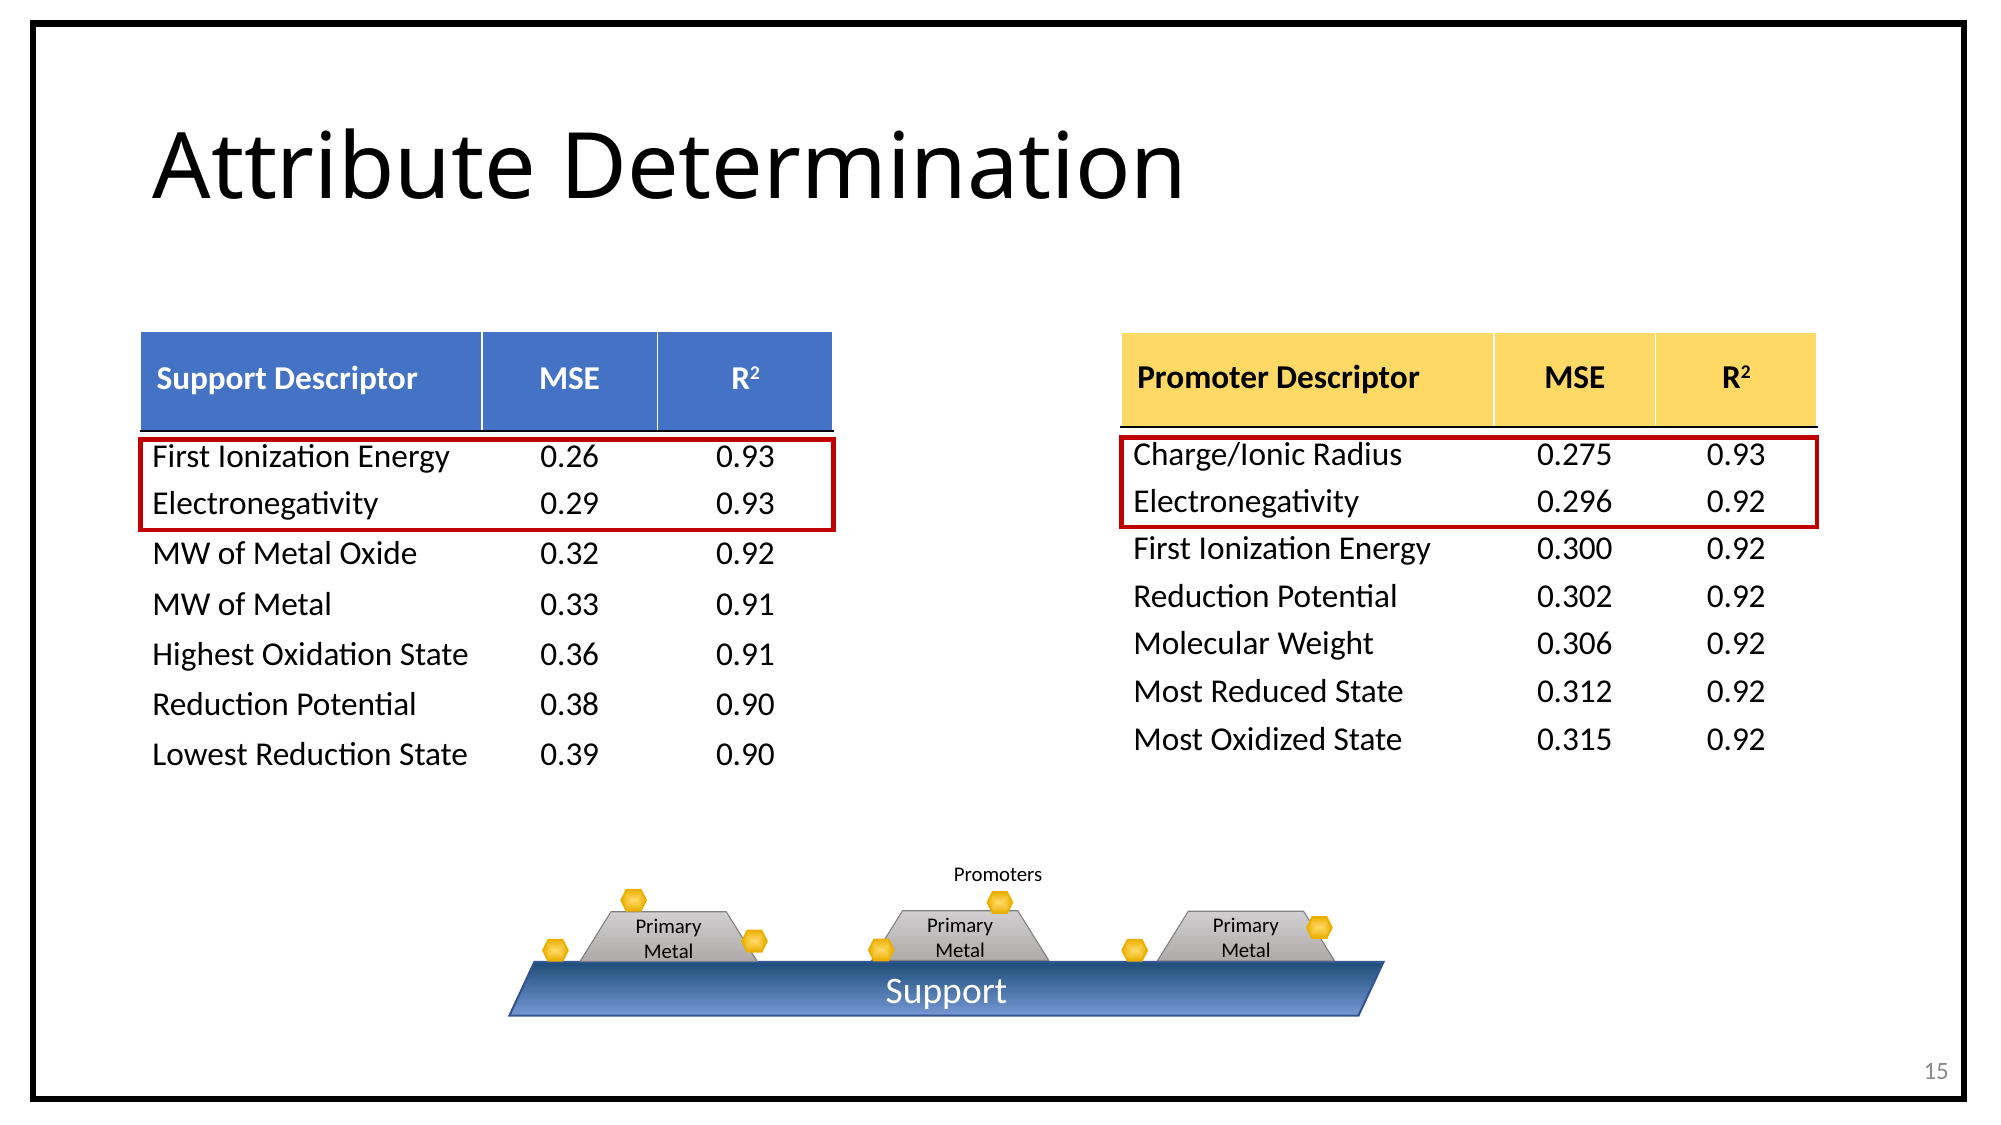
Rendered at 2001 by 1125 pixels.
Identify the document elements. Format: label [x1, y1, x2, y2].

text_box [32, 22, 1965, 1100]
